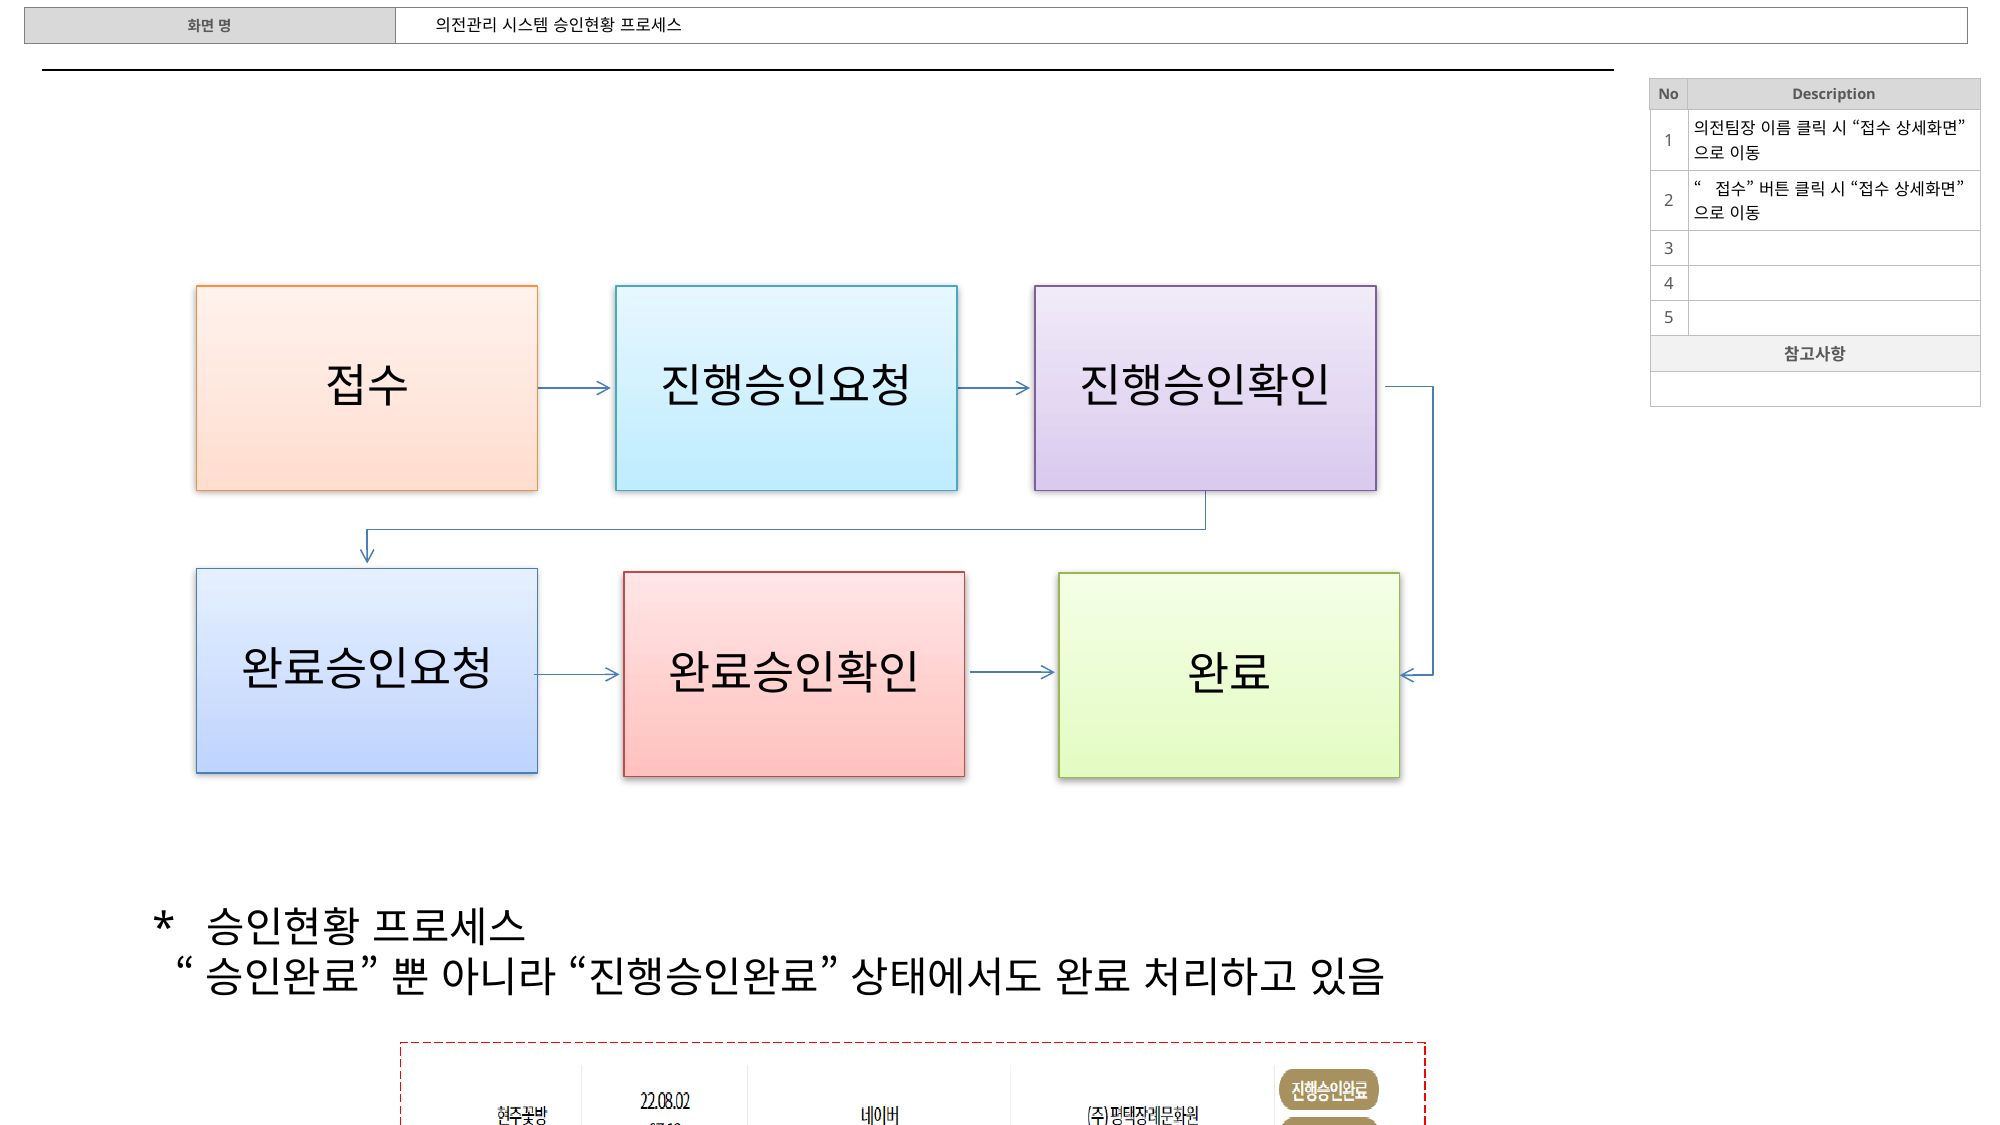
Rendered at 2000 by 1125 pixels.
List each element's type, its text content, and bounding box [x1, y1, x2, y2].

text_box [1270, 515, 1560, 546]
table_cell [1689, 231, 1980, 265]
table_cell [1689, 301, 1980, 335]
table_cell 참고사항 [1651, 336, 1980, 371]
table_cell 5 [1651, 301, 1688, 335]
table_cell 2 [1651, 171, 1688, 230]
table_header 의전팀장 이름 클릭 시 “접수 상세화면”으로 이동 [1689, 110, 1980, 170]
table_cell “접수” 버튼 클릭 시 “접수 상세화면”으로 이동 [1689, 171, 1980, 230]
text_box [398, 1041, 1427, 1125]
table_cell [1689, 266, 1980, 300]
text_box * 승인현황 프로세스 “승인완료” 뿐 아니라 “진행승인완료” 상태에서도 완료 처리하고 있음 [137, 893, 1603, 1008]
table_cell 3 [1651, 231, 1688, 265]
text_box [196, 285, 1400, 778]
picture [442, 1065, 1400, 1125]
table_cell 4 [1651, 266, 1688, 300]
text_box 의전관리 시스템 승인현황 프로세스 [420, 7, 698, 42]
table_header 1 [1651, 110, 1688, 170]
table_cell [1651, 372, 1980, 406]
text_box ㅋ [0, 1040, 2000, 1125]
